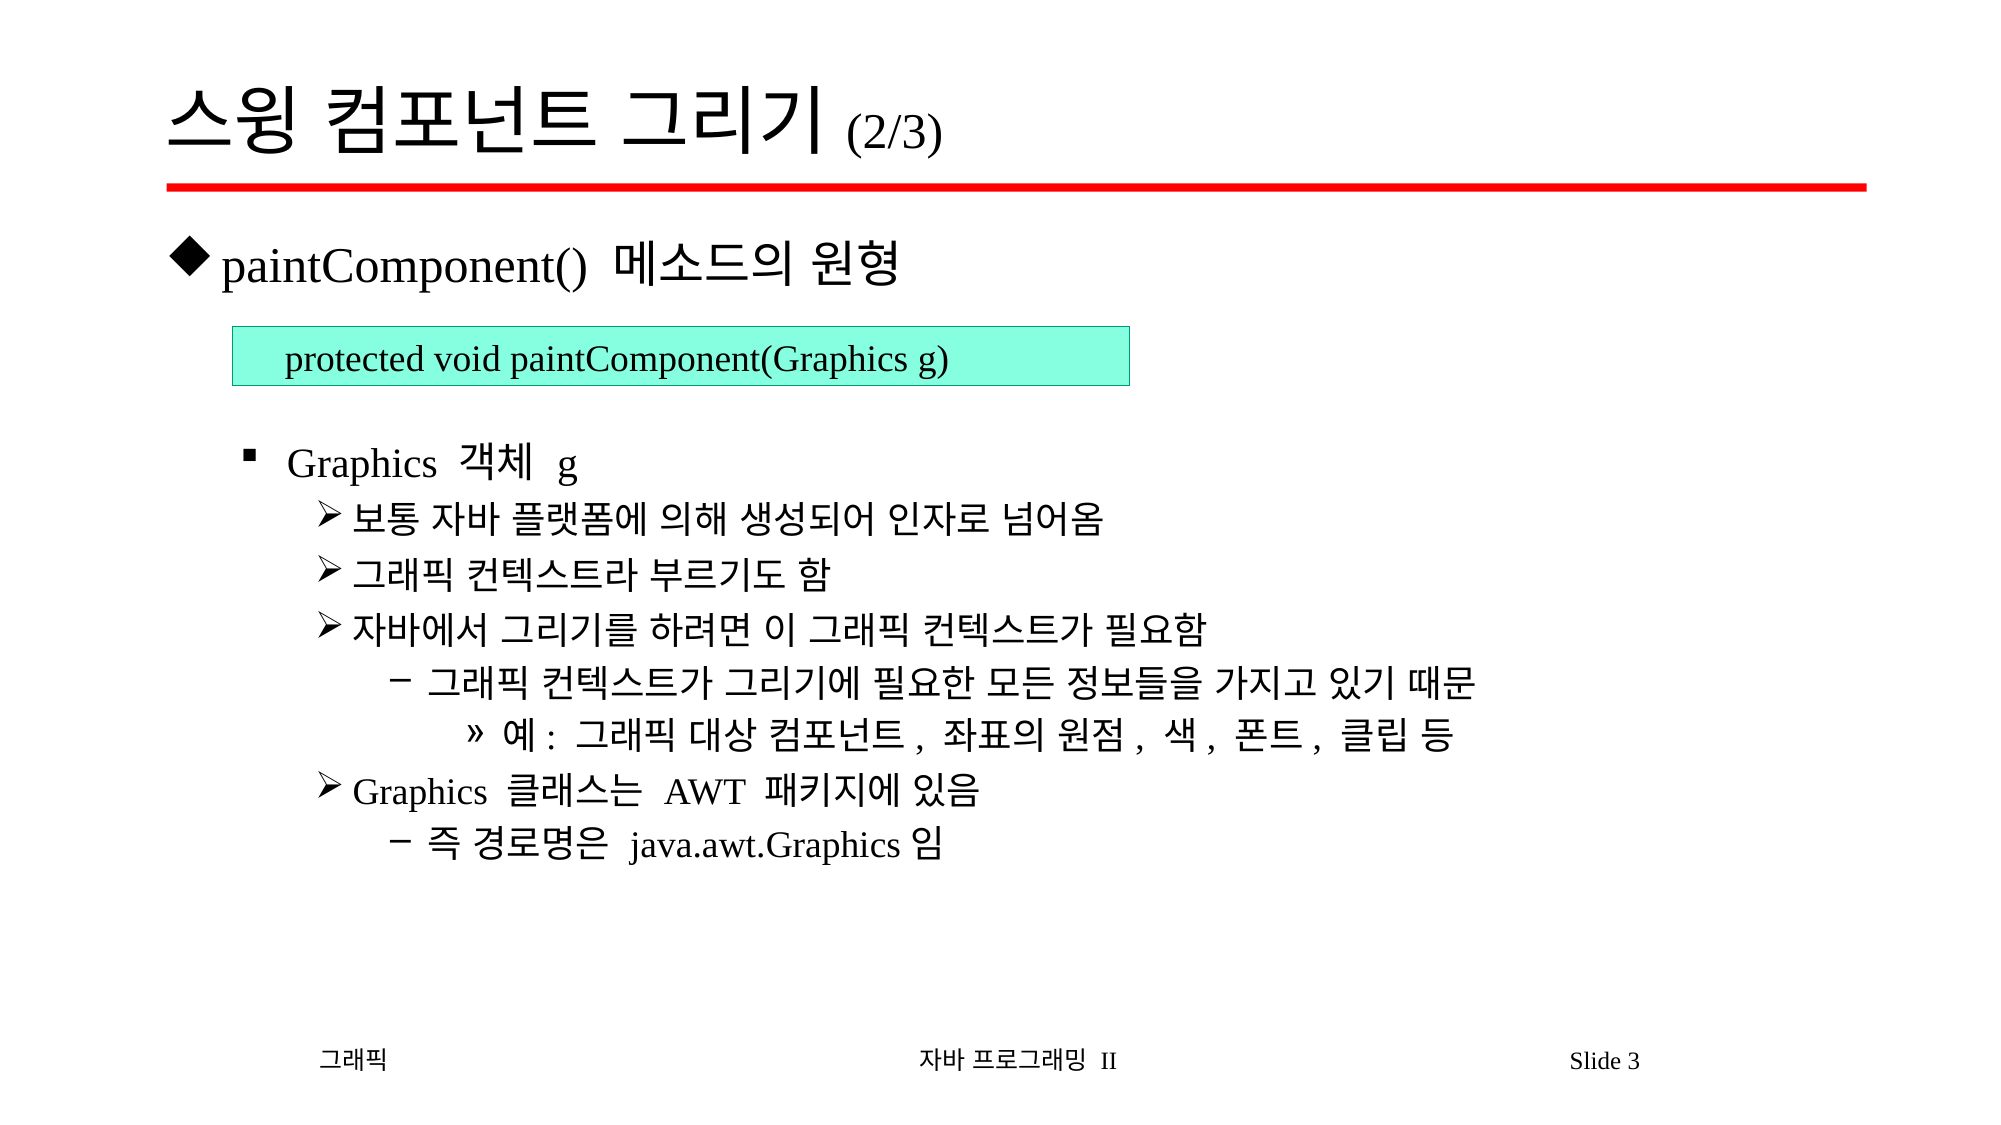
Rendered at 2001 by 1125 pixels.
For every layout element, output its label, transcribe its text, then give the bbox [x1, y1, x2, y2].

list paintComponent() 메소드의 원형 Graphics 객체 g 보통 자바 플랫폼에 의해 생성되어 인자로 넘어옴 그래픽 컨텍스트라 부르기도 함 자바에서 그리기를 하려면 이 그래픽 컨텍스트가 필요함 그래픽 컨텍스트가 그리기에 필요한 모든 정보들을 가지고 있기 때문 예: 그래픽 대상 컴포넌트, 좌표의 원점, 색, 폰트, 클립 등 Graphics 클래스는 AWT 패키지에 있음 즉 경로명은 java.awt.Graphics임 [150, 224, 1850, 1000]
text_box protected void paintComponent(Graphics g) [232, 326, 1130, 386]
title 스윙 컴포넌트 그리기(2/3) [150, 50, 1850, 188]
